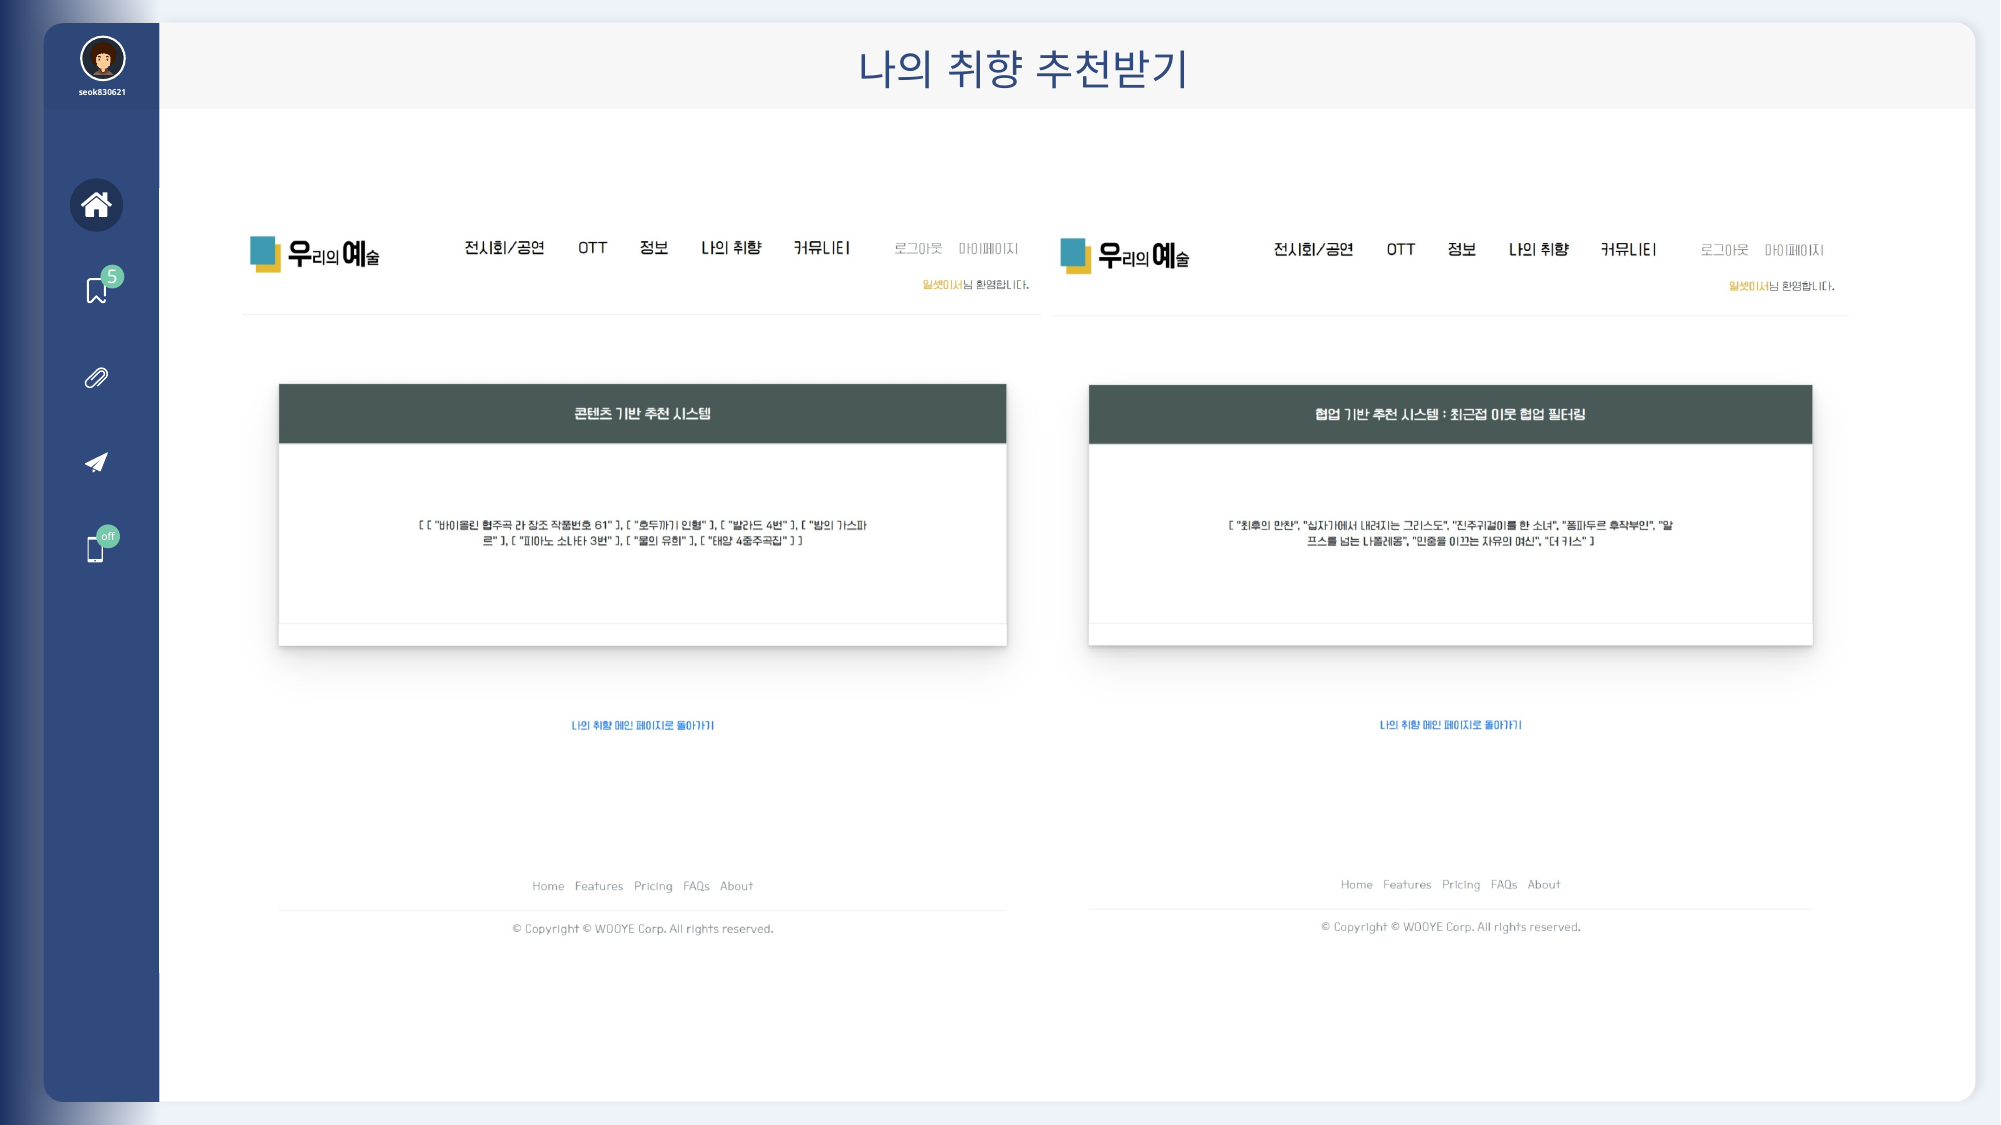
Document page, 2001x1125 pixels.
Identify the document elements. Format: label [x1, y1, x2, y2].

text_box [43, 22, 1976, 1102]
picture [159, 188, 1931, 973]
